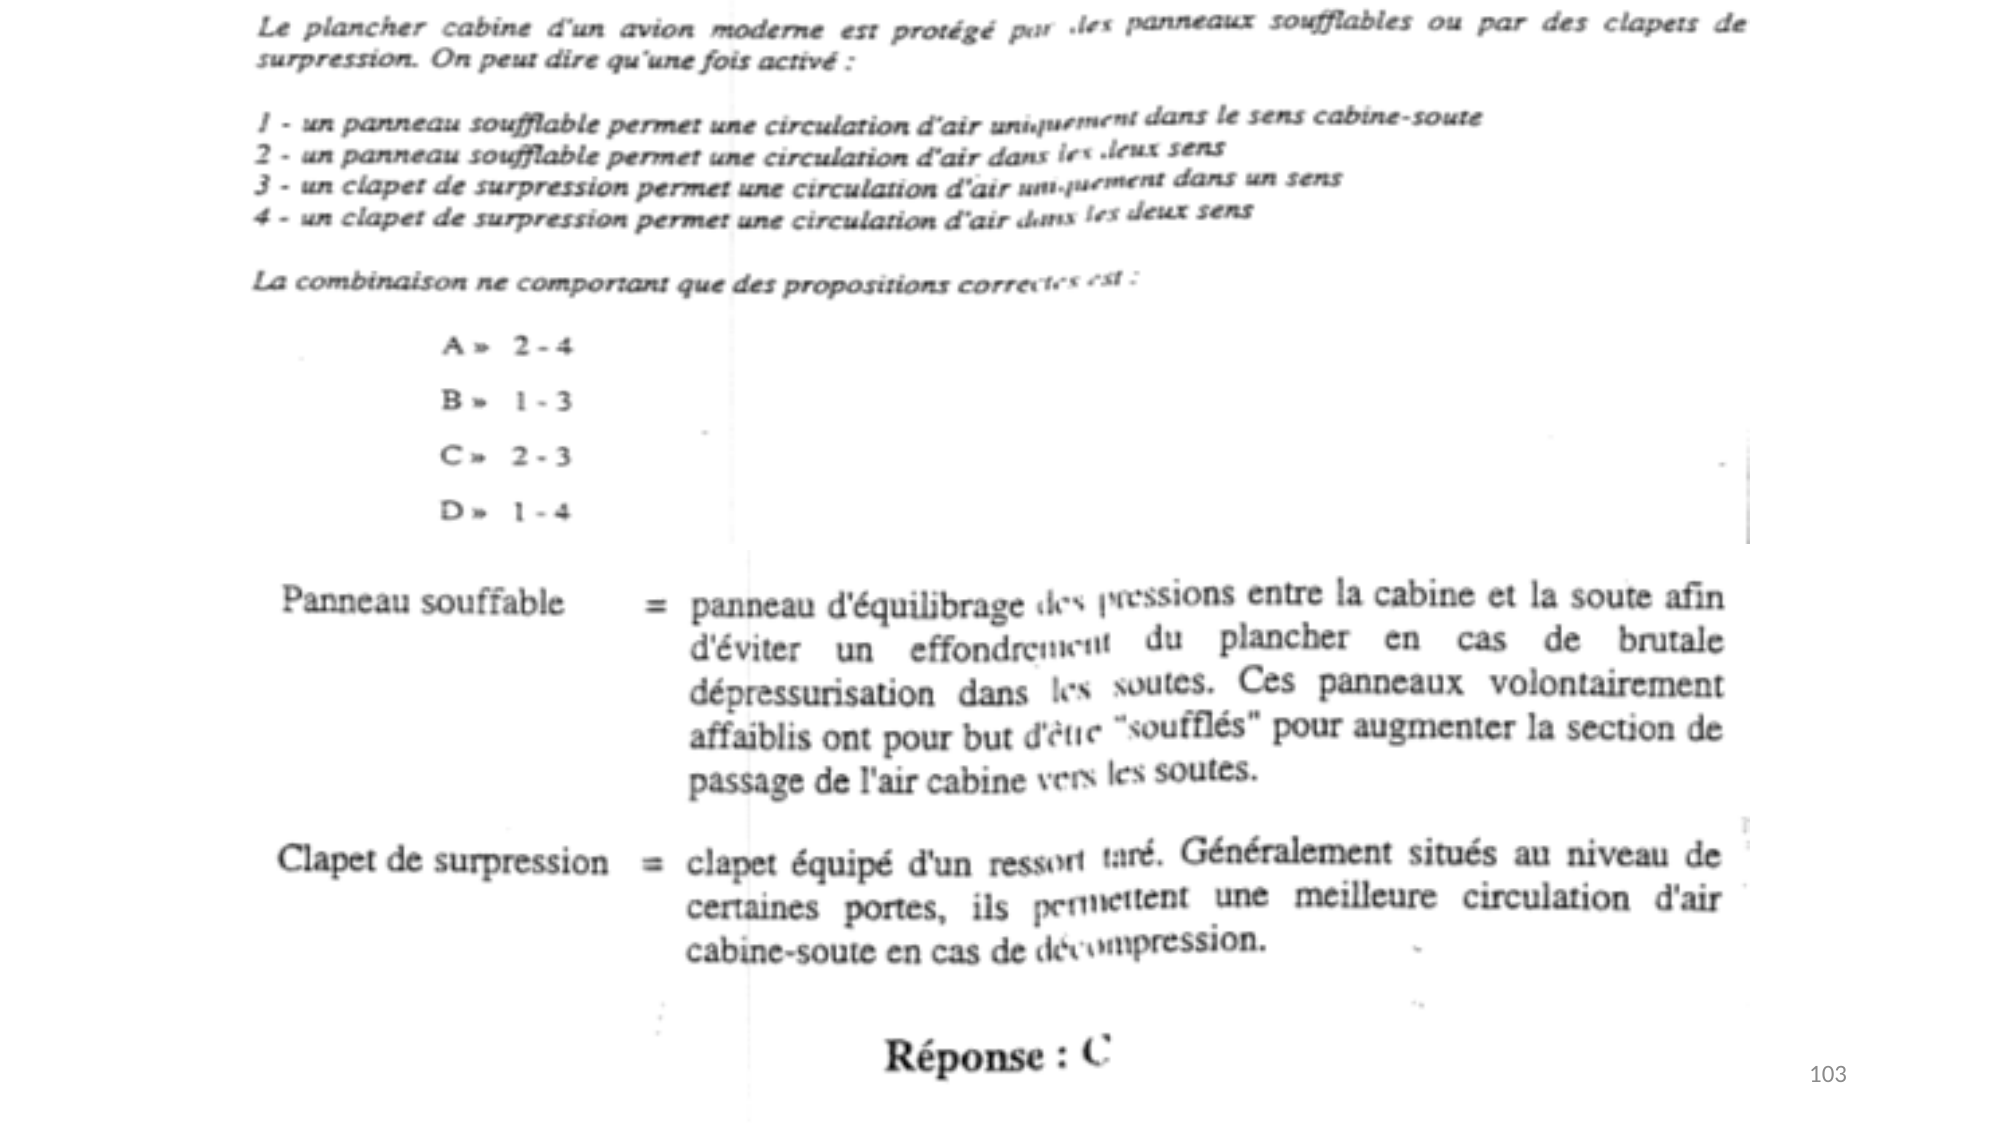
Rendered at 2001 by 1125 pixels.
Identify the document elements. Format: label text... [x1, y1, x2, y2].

slide_number 103 [1750, 1042, 1863, 1103]
picture [249, 0, 1750, 544]
picture [249, 550, 1750, 1125]
